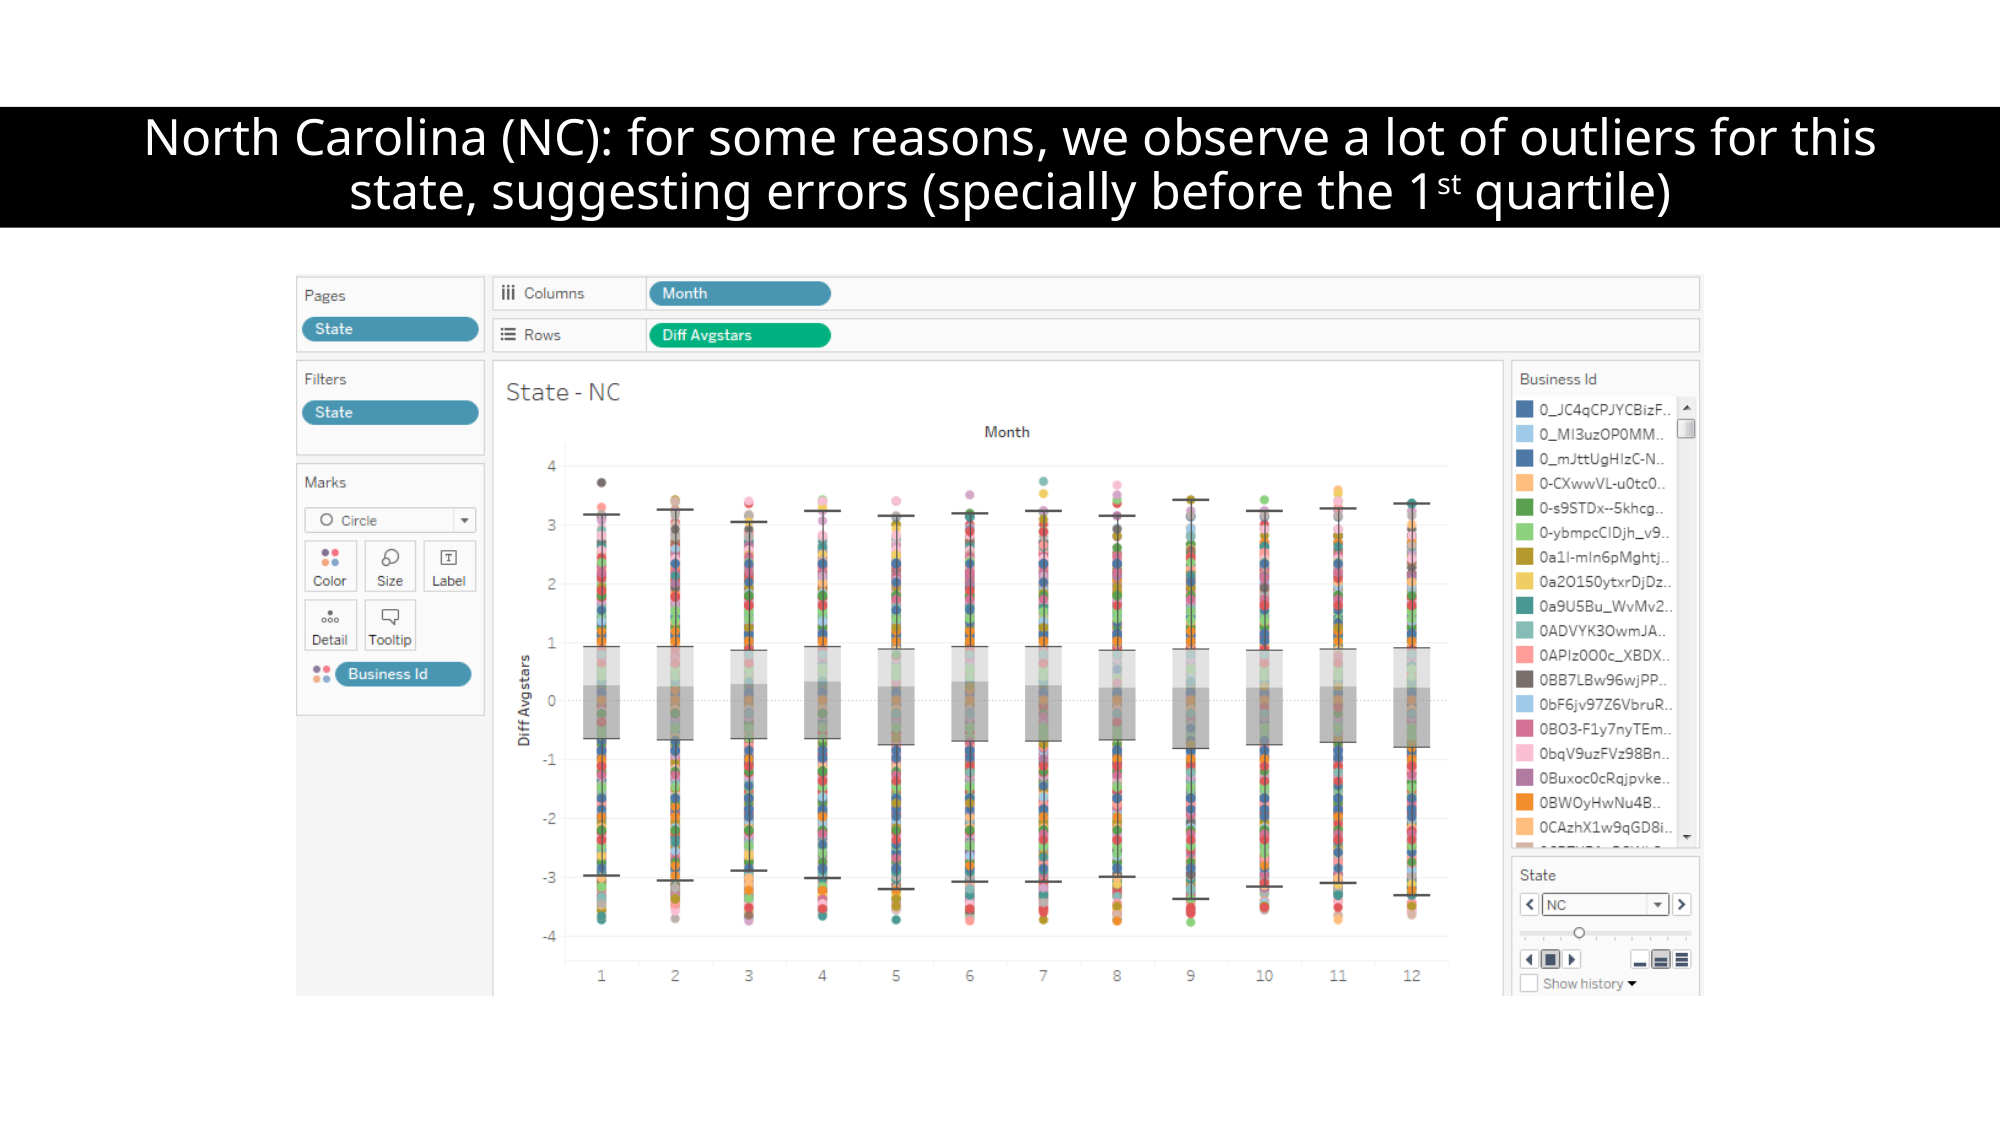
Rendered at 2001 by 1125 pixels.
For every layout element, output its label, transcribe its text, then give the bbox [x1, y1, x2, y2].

title North Carolina (NC): for some reasons, we observe a lot of outliers for this state, suggesting errors (specially before the 1st quartile) [91, 105, 1931, 228]
text_box [0, 106, 2000, 229]
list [296, 274, 1704, 996]
